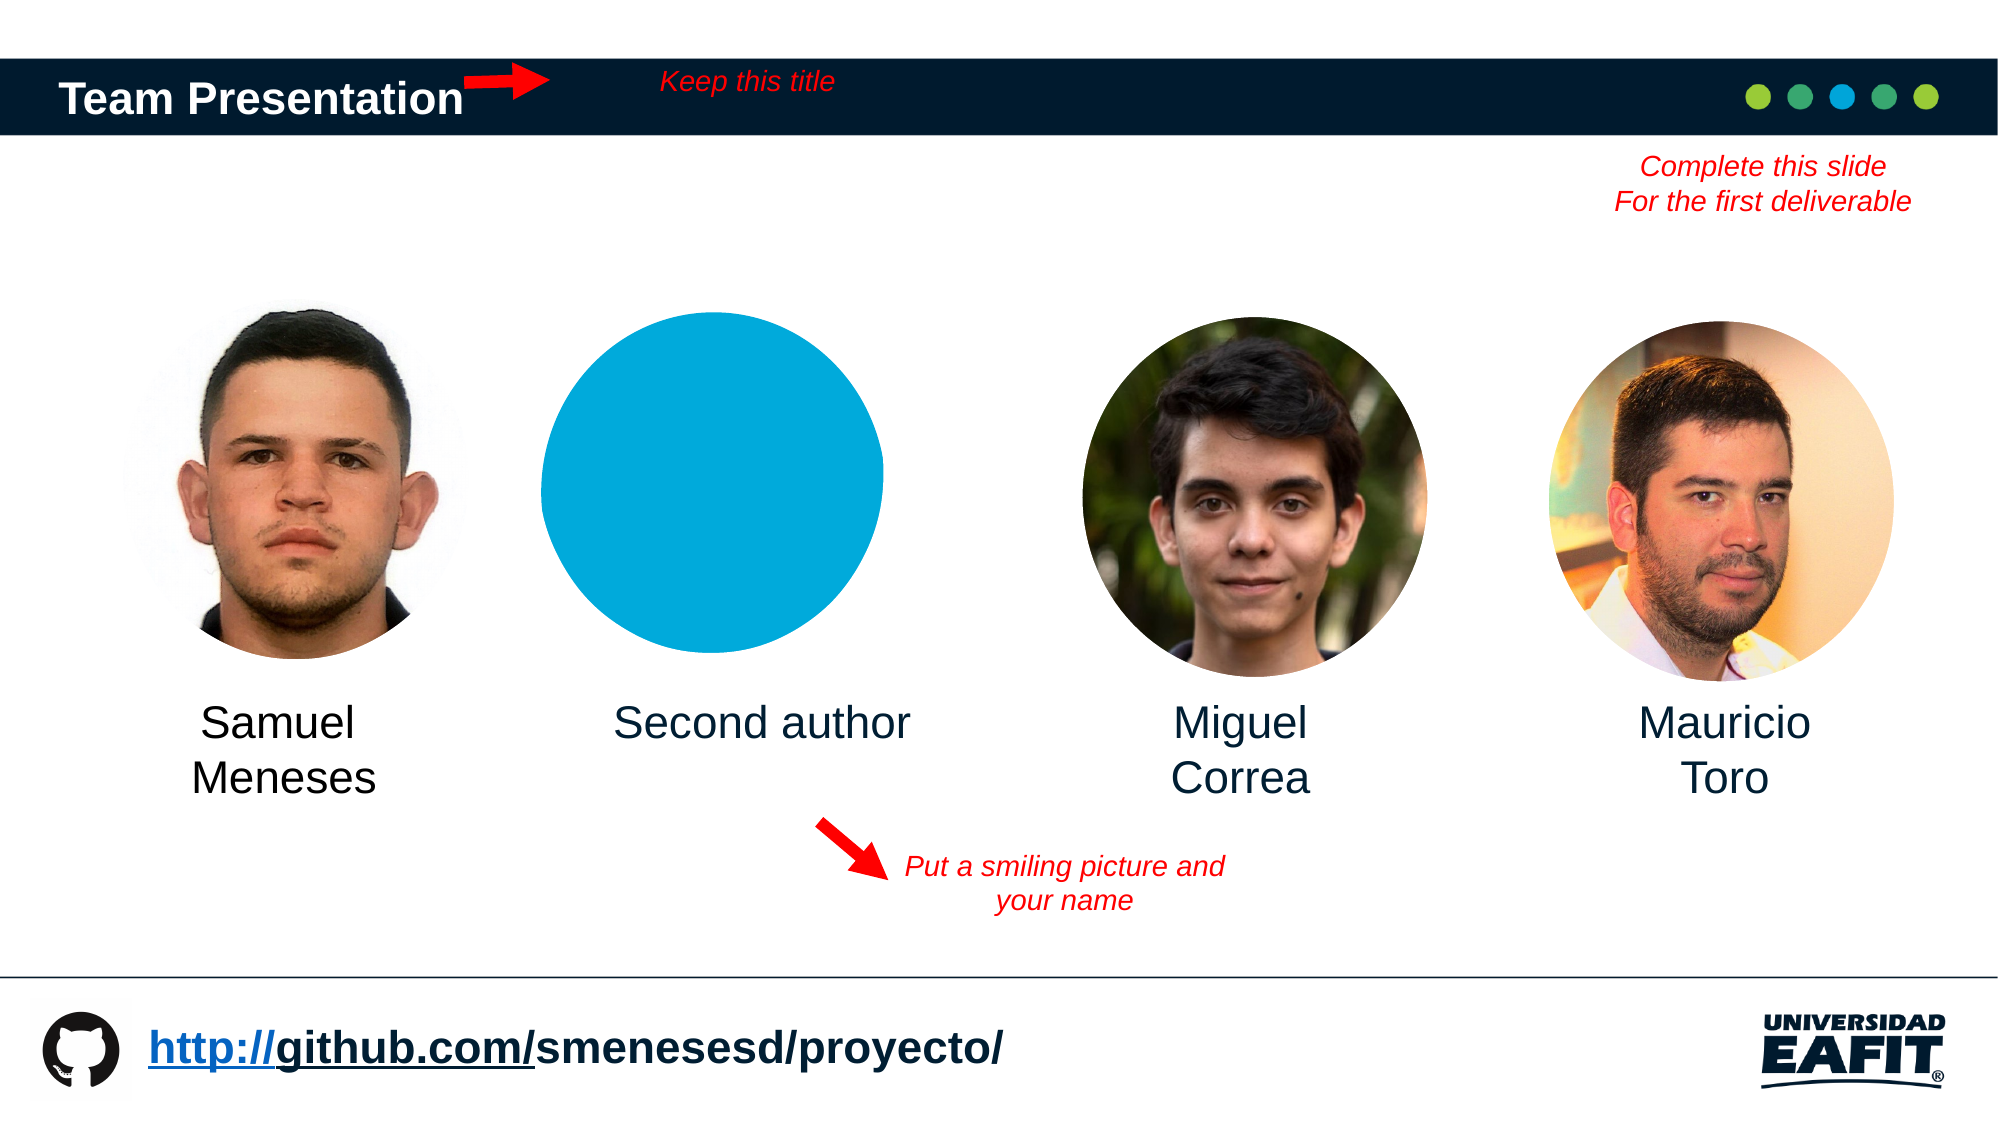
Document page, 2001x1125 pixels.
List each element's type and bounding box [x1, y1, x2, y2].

text_box [1484, 269, 1951, 721]
picture [0, 0, 1998, 1125]
